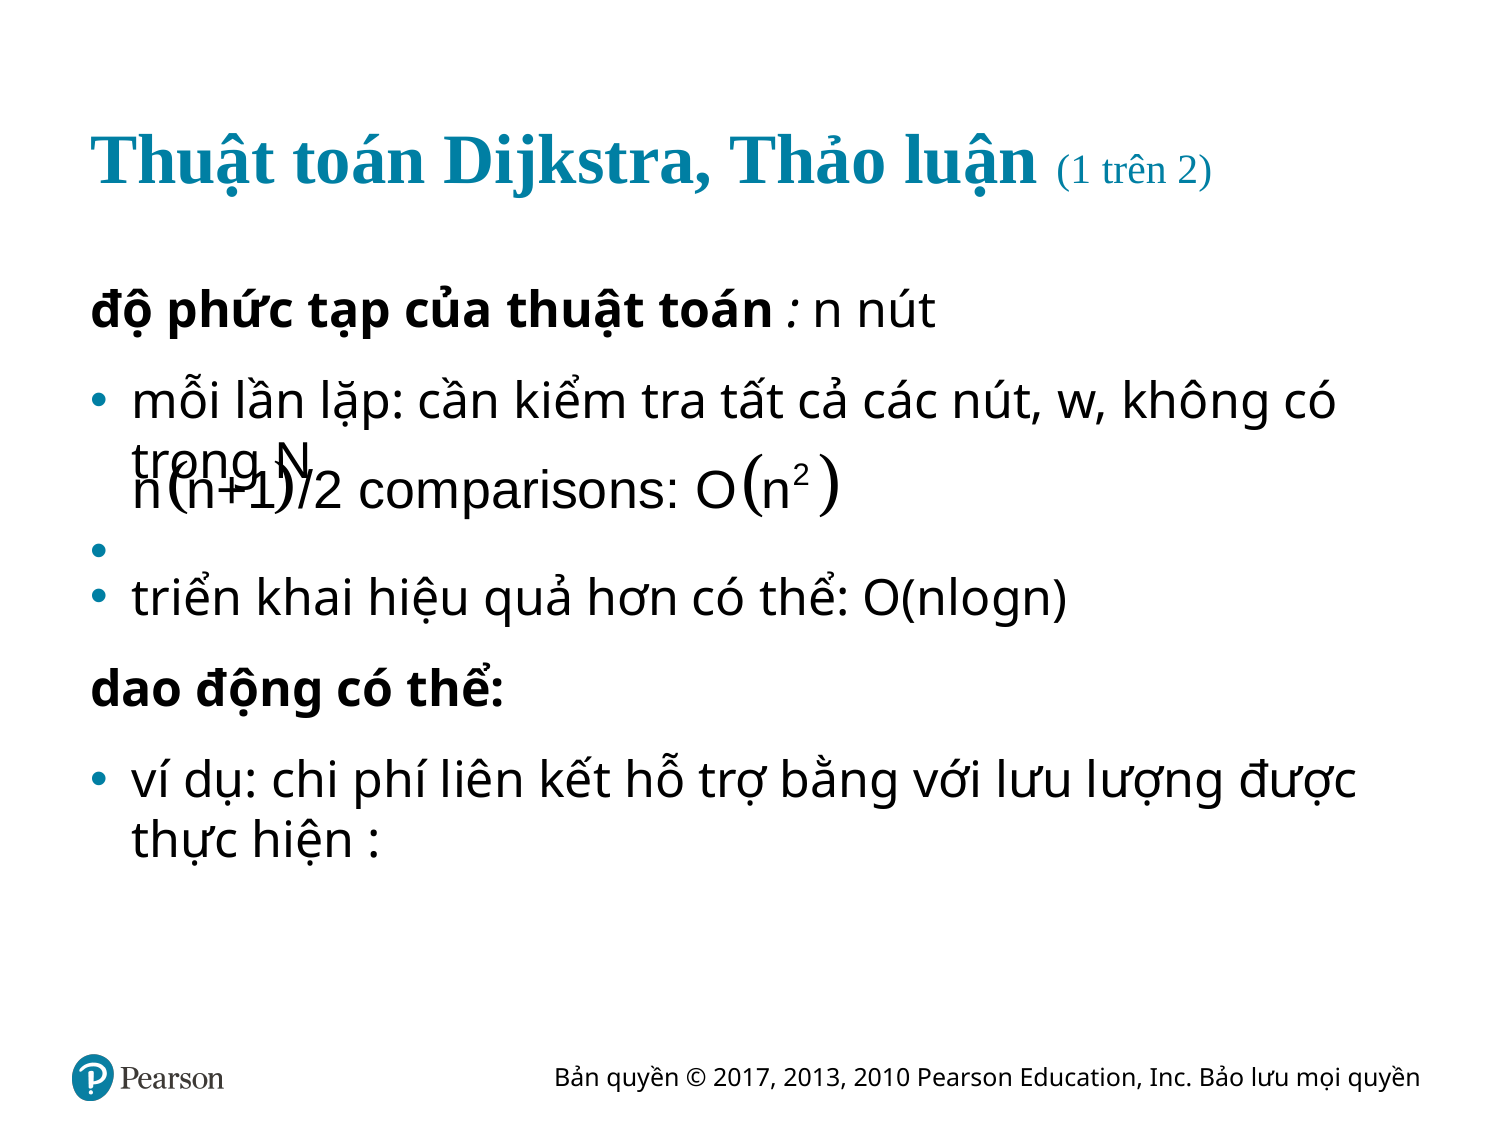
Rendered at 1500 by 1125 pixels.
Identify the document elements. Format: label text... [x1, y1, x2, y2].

picture [80, 1063, 106, 1088]
picture [72, 1054, 88, 1070]
list triển khai hiệu quả hơn có thể: O(nlogn) dao động có thể: ví dụ: chi phí liên kết hỗ trợ bằng với lưu lượng được thực hiện : [75, 550, 1404, 841]
picture [72, 1087, 83, 1101]
list độ phức tạp của thuật toán : n nút mỗi lần lặp: cần kiểm tra tất cả các nút, w, không có trong N [75, 262, 1425, 931]
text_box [126, 446, 843, 545]
picture [98, 1054, 224, 1101]
title Thuật toán Dijkstra, Thảo luận (1 trên 2) [75, 37, 1425, 213]
